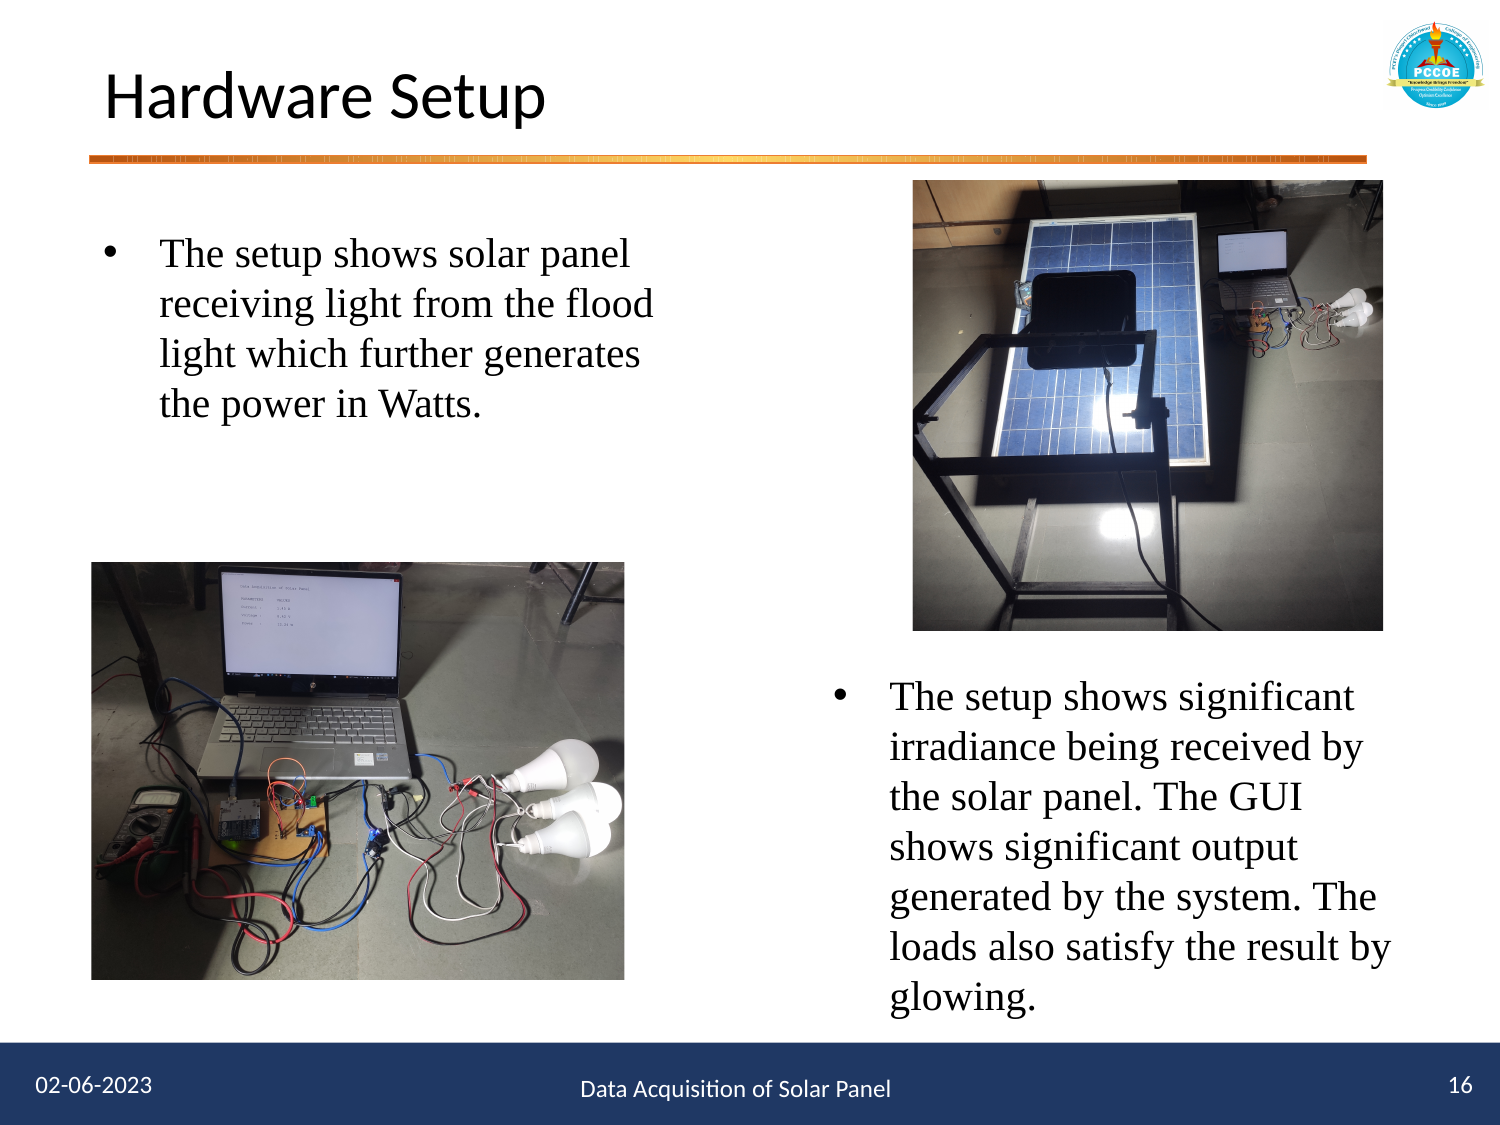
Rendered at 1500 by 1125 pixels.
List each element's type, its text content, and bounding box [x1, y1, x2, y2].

picture [913, 169, 1384, 641]
slide_number 16 [1150, 1053, 1489, 1114]
picture [91, 562, 625, 980]
title Hardware Setup [89, 52, 1350, 141]
text_box The setup shows significant irradiance being received by the solar panel. The GUI shows significant output generated by the system. The loads also satisfy the result by glowing. [818, 661, 1432, 1027]
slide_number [20, 1053, 358, 1114]
text_box The setup shows solar panel receiving light from the flood light which further generates the power in Watts. [88, 218, 705, 434]
picture [1383, 20, 1489, 110]
footer Data Acquisition of Solar Panel [483, 1057, 990, 1118]
